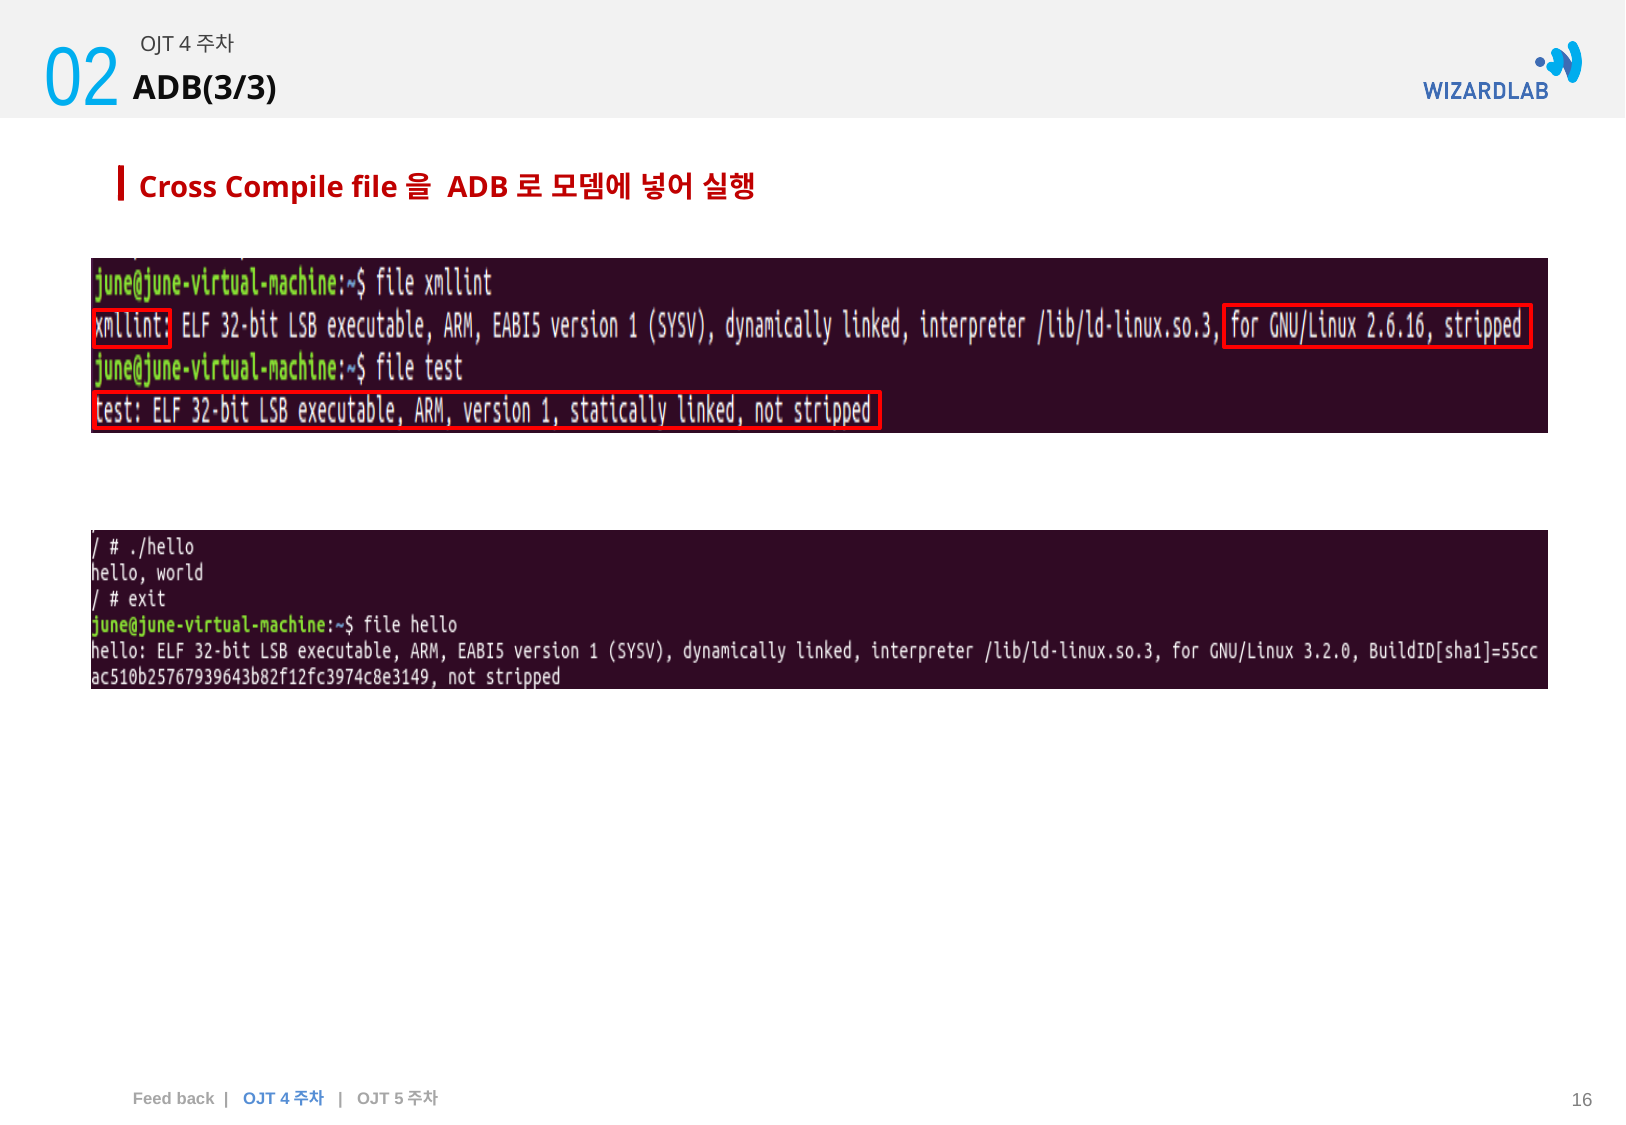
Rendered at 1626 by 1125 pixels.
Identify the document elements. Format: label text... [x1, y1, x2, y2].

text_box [29, 11, 1005, 134]
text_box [117, 165, 877, 210]
picture [90, 530, 1549, 689]
picture [90, 258, 1549, 433]
picture [1576, 41, 1582, 52]
picture [1423, 41, 1571, 99]
text_box Feed back | OJT 4주차 | OJT 5주차 [118, 1080, 1625, 1116]
picture [1577, 72, 1582, 83]
